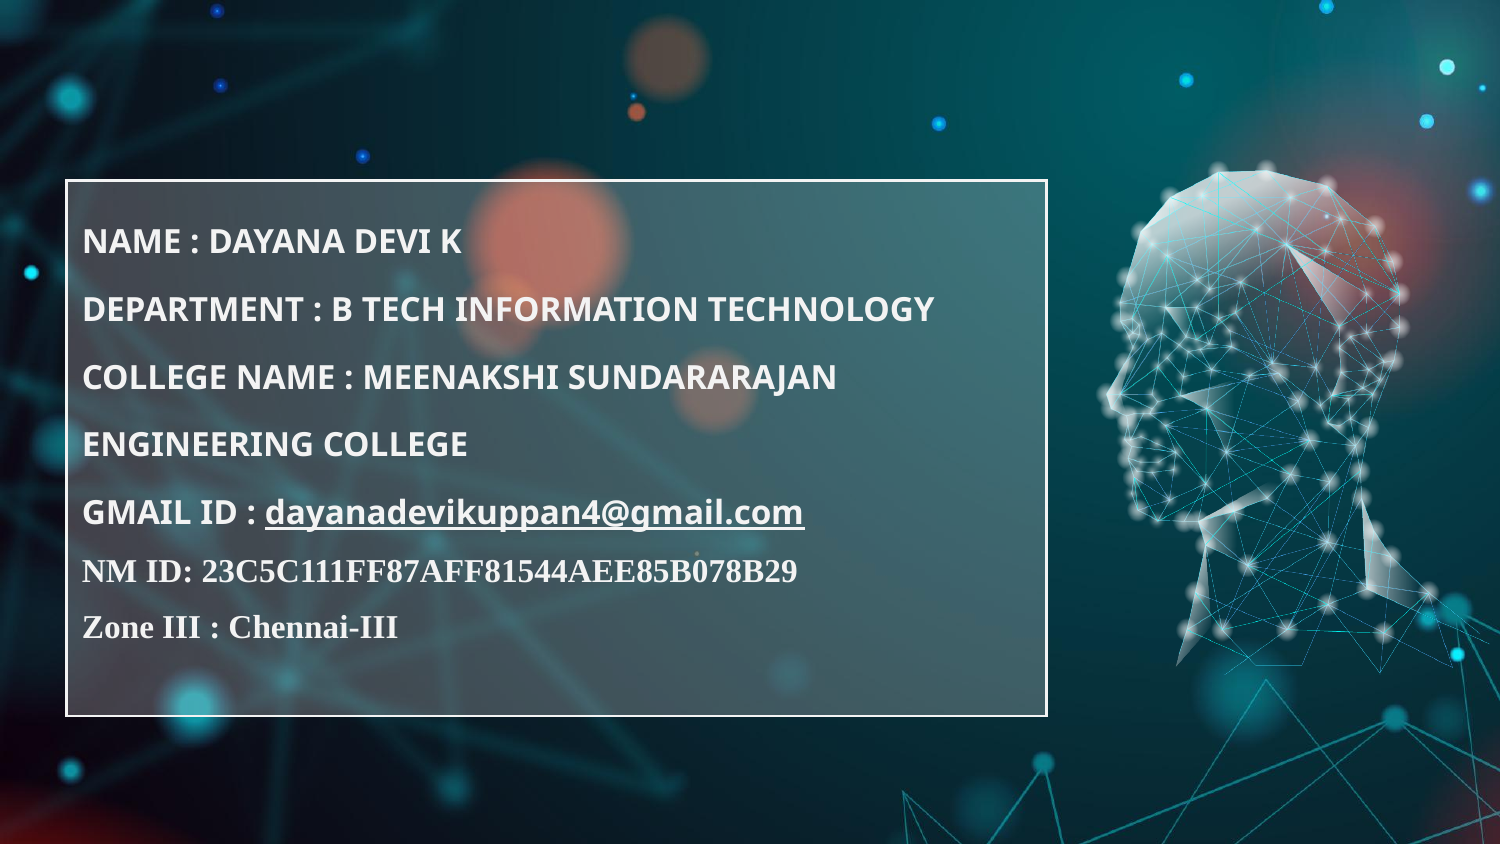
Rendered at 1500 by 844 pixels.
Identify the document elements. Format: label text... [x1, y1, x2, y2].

picture [1011, 802, 1018, 812]
picture [997, 820, 1006, 831]
picture [1426, 552, 1436, 556]
picture [1490, 679, 1500, 701]
table_header NAME : DAYANA DEVI K DEPARTMENT : B TECH INFORMATION TECHNOLOGY COLLEGE NAME : MEENAKSHI SUNDARARAJAN ENGINEERING COLLEGE GMAIL ID : dayanadevikuppan4@gmail.com NM ID: 23C5C111FF87AFF81544AEE85B078B29 Zone III : Chennai-III [68, 182, 1045, 715]
picture [1463, 552, 1474, 556]
picture [1438, 564, 1449, 571]
picture [0, 0, 1500, 844]
